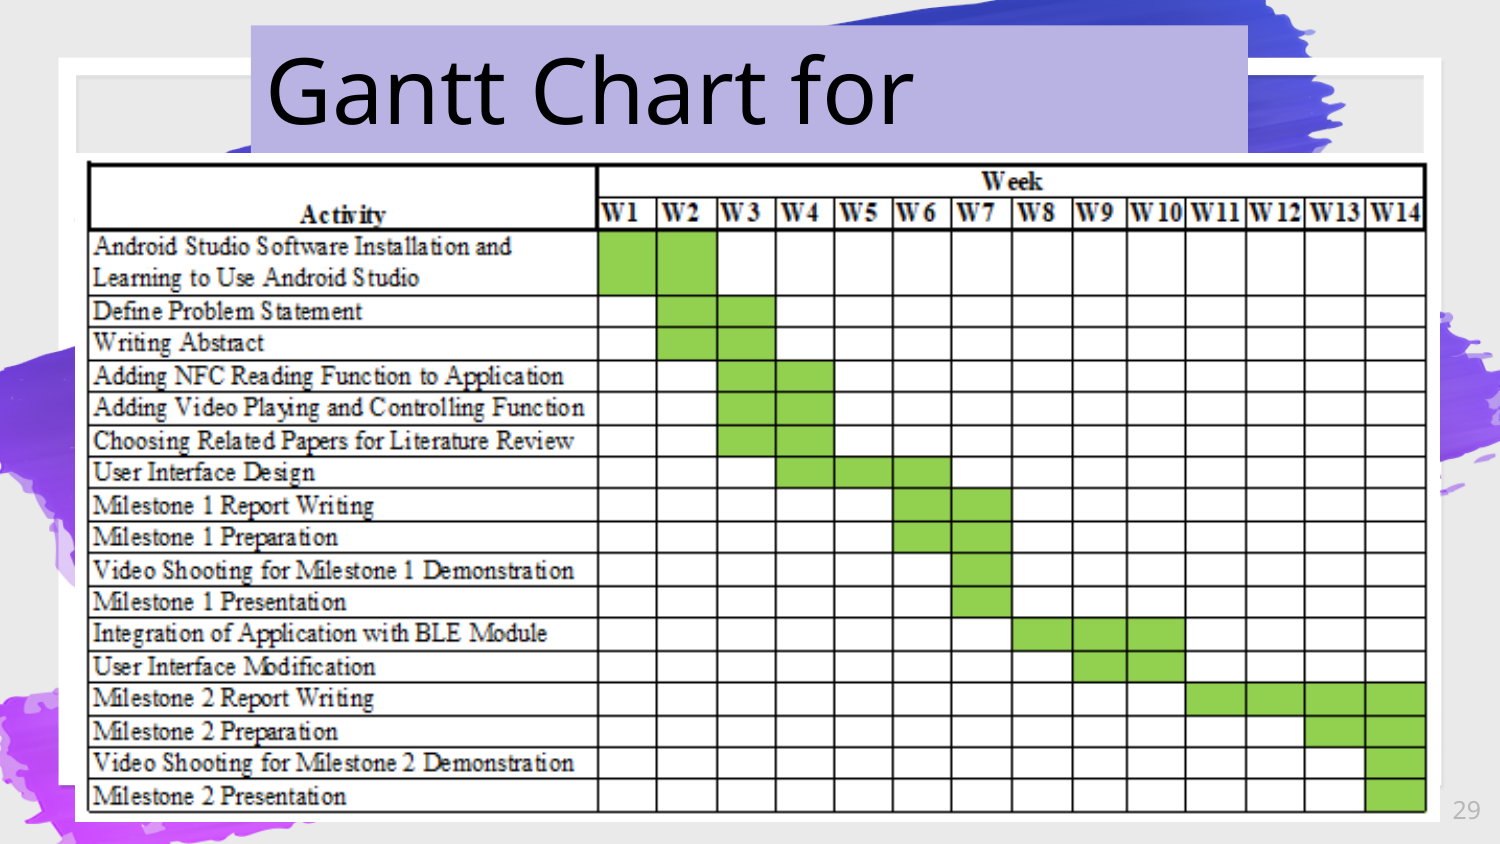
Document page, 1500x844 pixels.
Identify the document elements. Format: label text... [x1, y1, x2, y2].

picture [0, 0, 1500, 844]
slide_number 29 [1391, 779, 1482, 844]
text_box Gantt Chart for Android [250, 25, 1248, 151]
